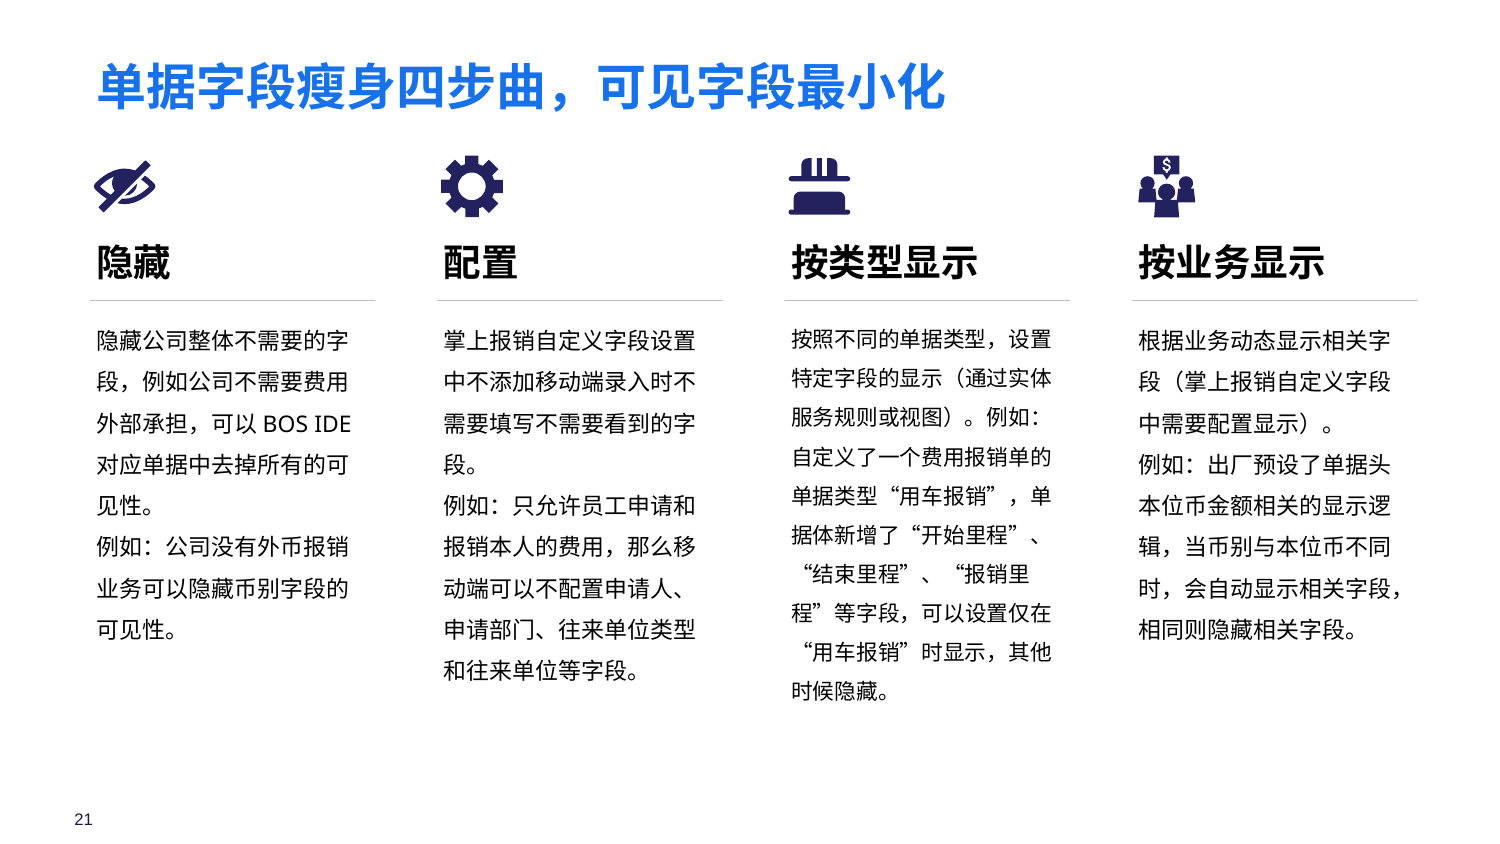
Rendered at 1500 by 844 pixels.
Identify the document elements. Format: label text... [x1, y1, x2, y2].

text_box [80, 155, 1418, 755]
text_box 单据字段瘦身四步曲，可见字段最小化 [81, 43, 1418, 128]
